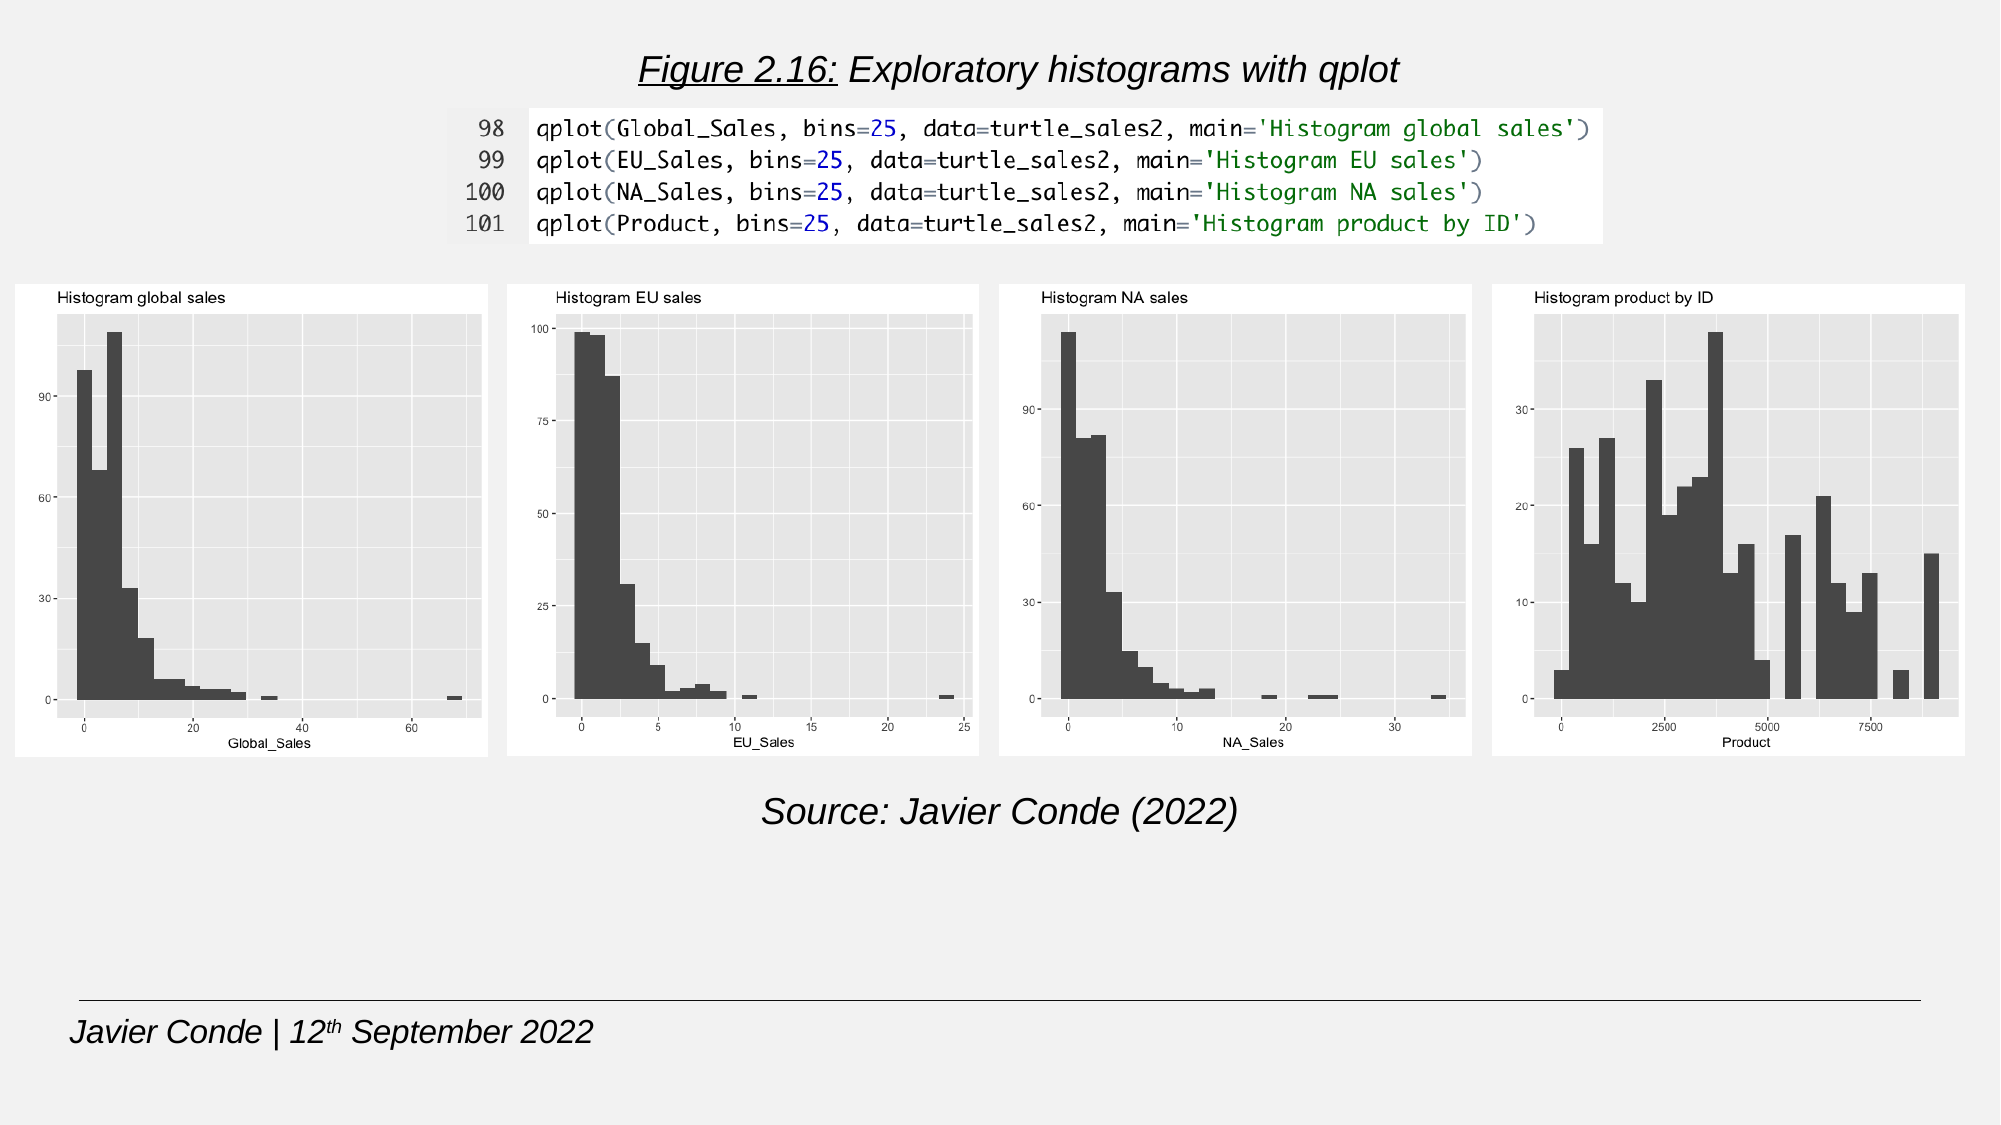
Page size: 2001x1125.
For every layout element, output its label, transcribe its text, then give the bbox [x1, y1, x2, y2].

picture [999, 284, 1472, 756]
picture [447, 108, 1603, 244]
picture [87, 1006, 180, 1098]
text_box Figure 2.16: Exploratory histograms with qplot Source: Javier Conde (2022) [248, 14, 1752, 840]
picture [1492, 284, 1965, 756]
picture [15, 284, 488, 757]
text_box [56, 1005, 211, 1105]
text_box Javier Conde | 12th September 2022 [69, 1006, 1913, 1125]
picture [507, 284, 979, 756]
